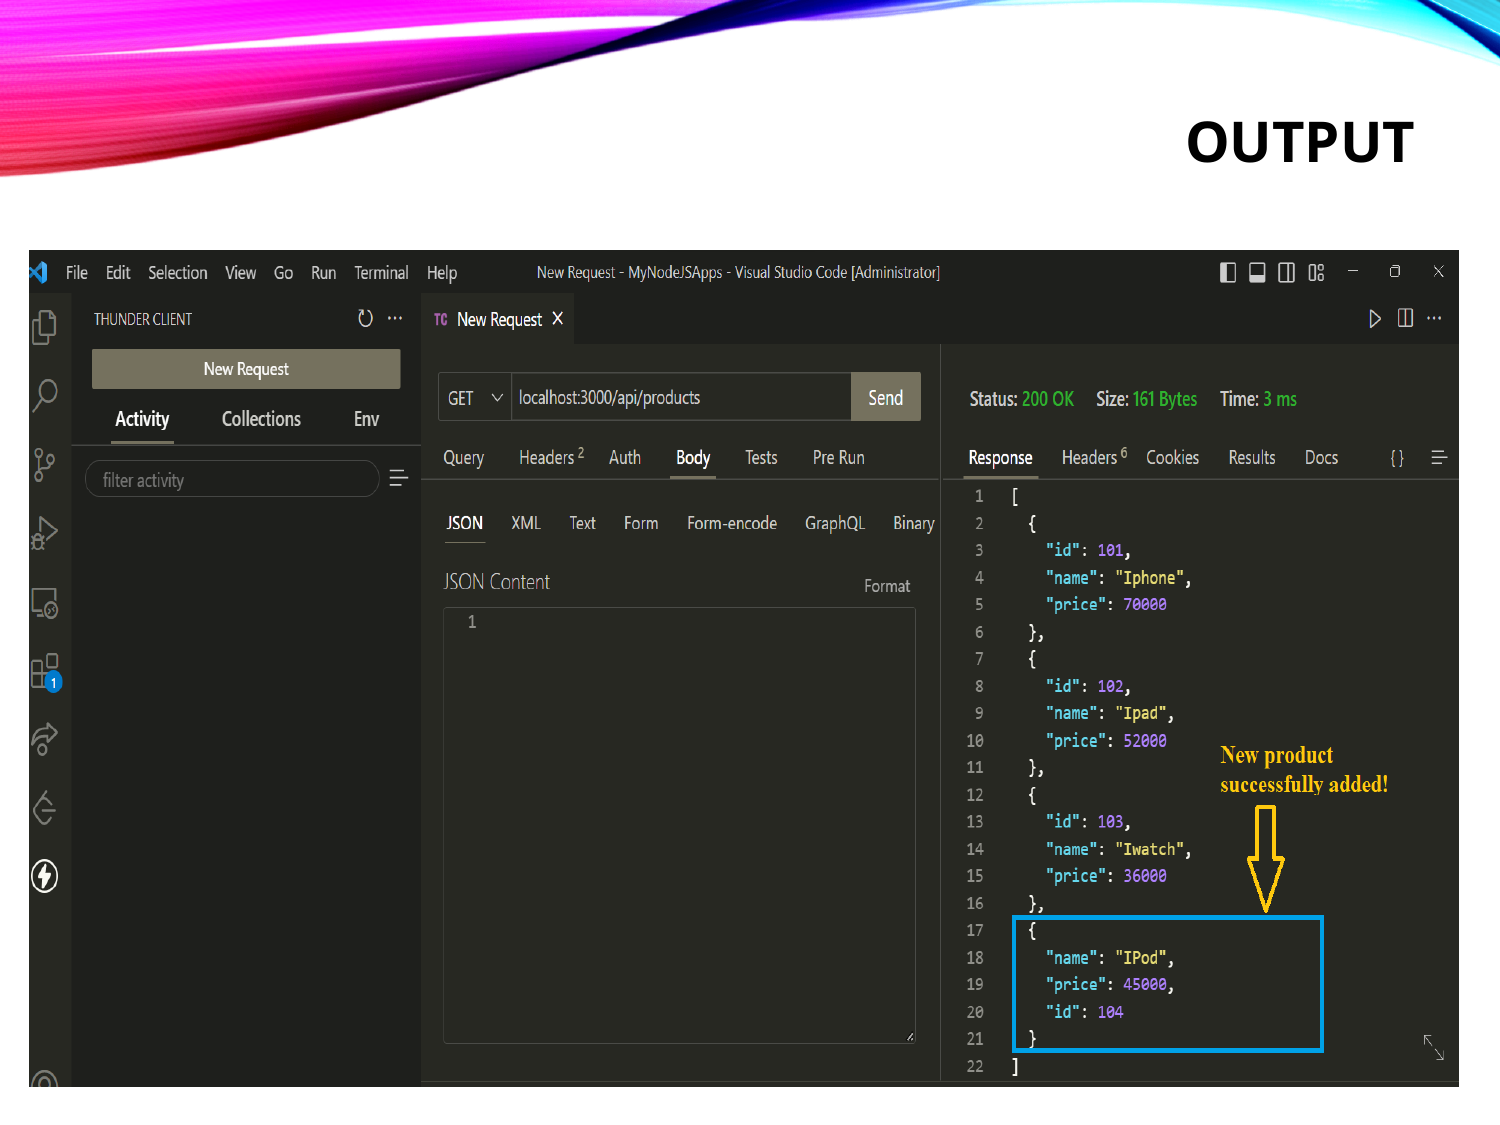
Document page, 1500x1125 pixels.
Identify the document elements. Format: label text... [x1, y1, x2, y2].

title output [383, 38, 1431, 250]
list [29, 250, 1459, 1087]
picture [0, 0, 1500, 178]
